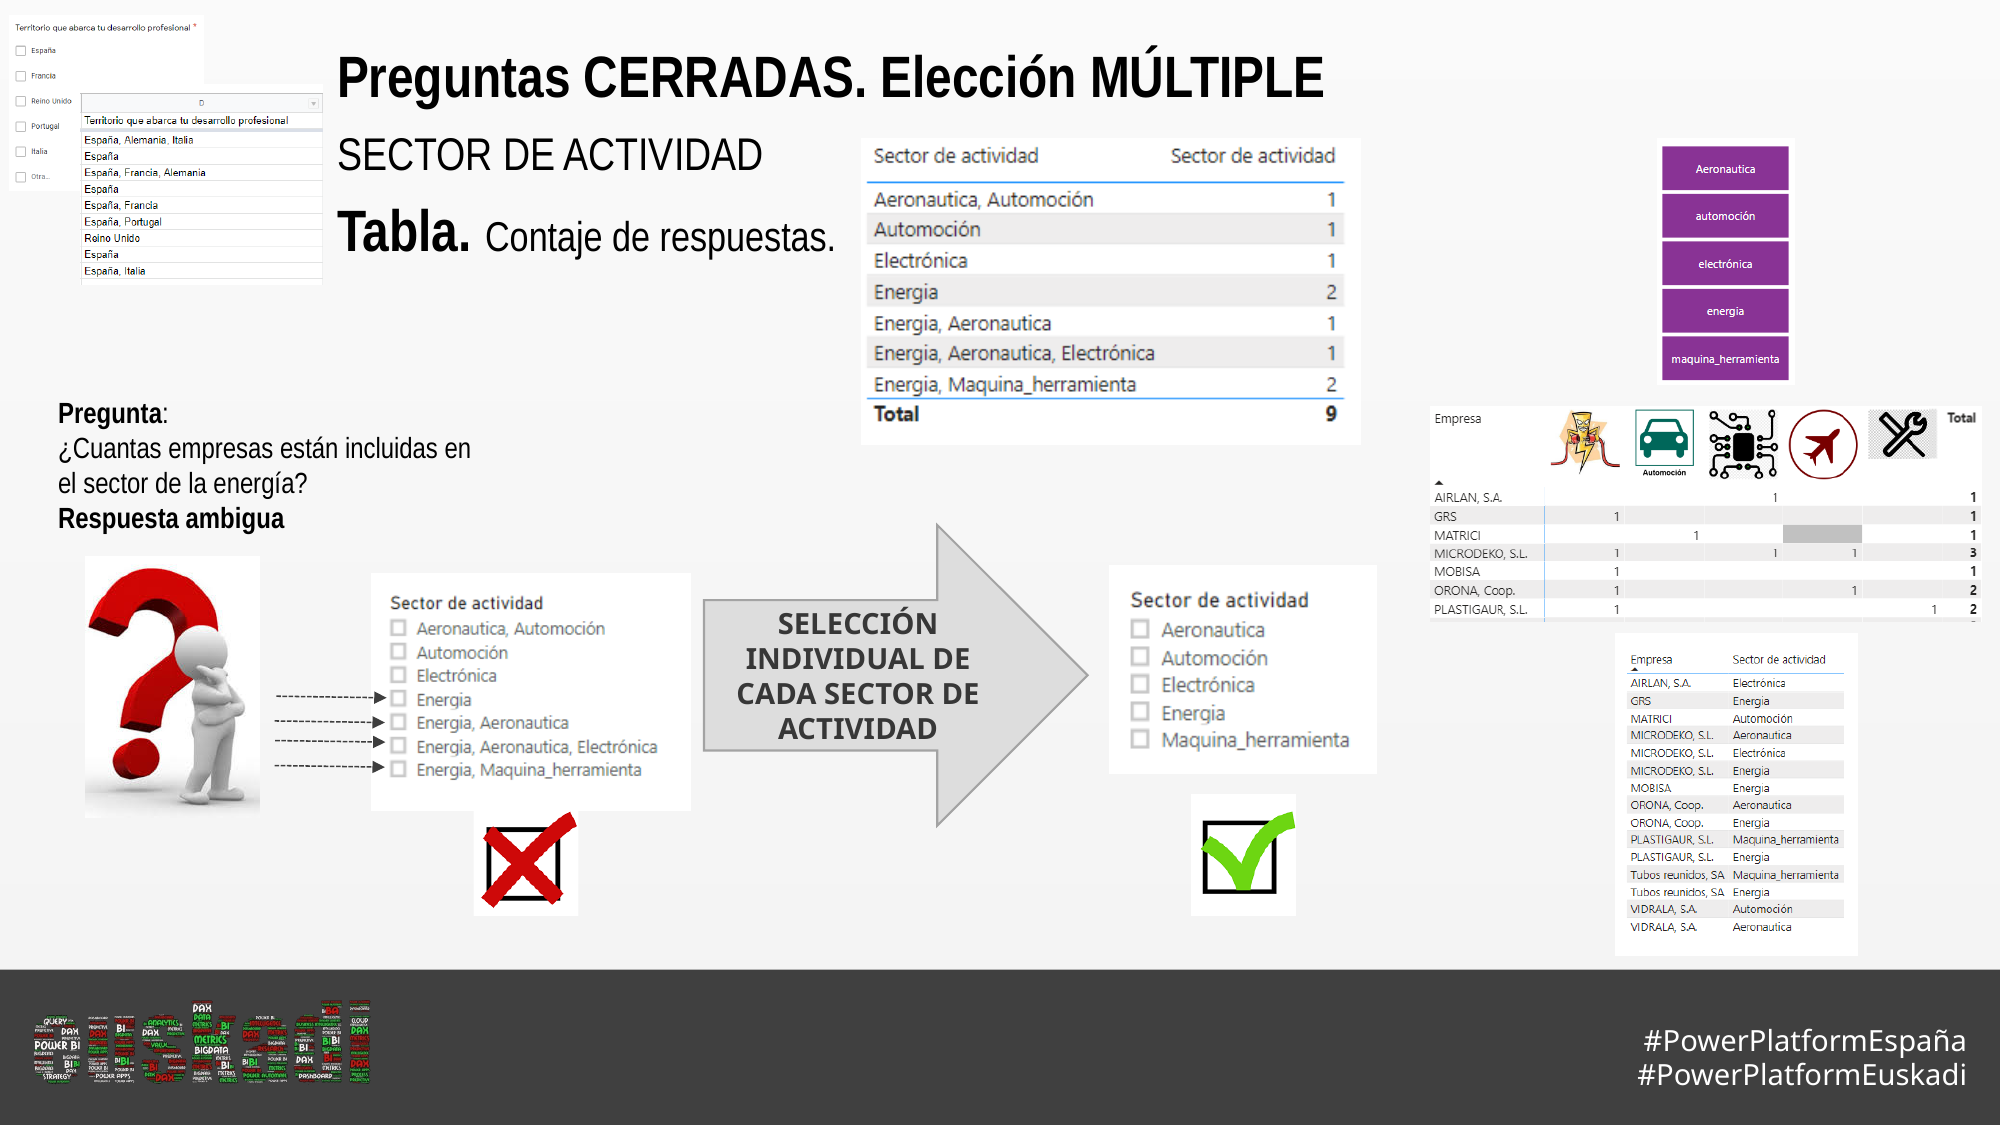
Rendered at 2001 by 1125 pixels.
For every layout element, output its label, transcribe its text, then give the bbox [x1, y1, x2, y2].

list Preguntas CERRADAS. Elección MÚLTIPLE Sector de Actividad Tabla. Contaje de respuestas. [322, 39, 1494, 285]
picture [1191, 794, 1296, 916]
picture [371, 573, 691, 916]
picture [24, 998, 380, 1086]
text_box SELECCIÓN INDIVIDUAL DE CADA SECTOR DE ACTIVIDAD [702, 522, 1090, 829]
picture [861, 138, 1361, 445]
picture [1615, 633, 1858, 956]
text_box Pregunta: ¿Cuantas empresas están incluidas en el sector de la energía? Respuesta ambigua [43, 387, 496, 577]
picture [1109, 565, 1377, 774]
picture [1657, 138, 1795, 385]
picture [85, 556, 260, 819]
picture [9, 15, 323, 285]
picture [1430, 406, 1982, 622]
